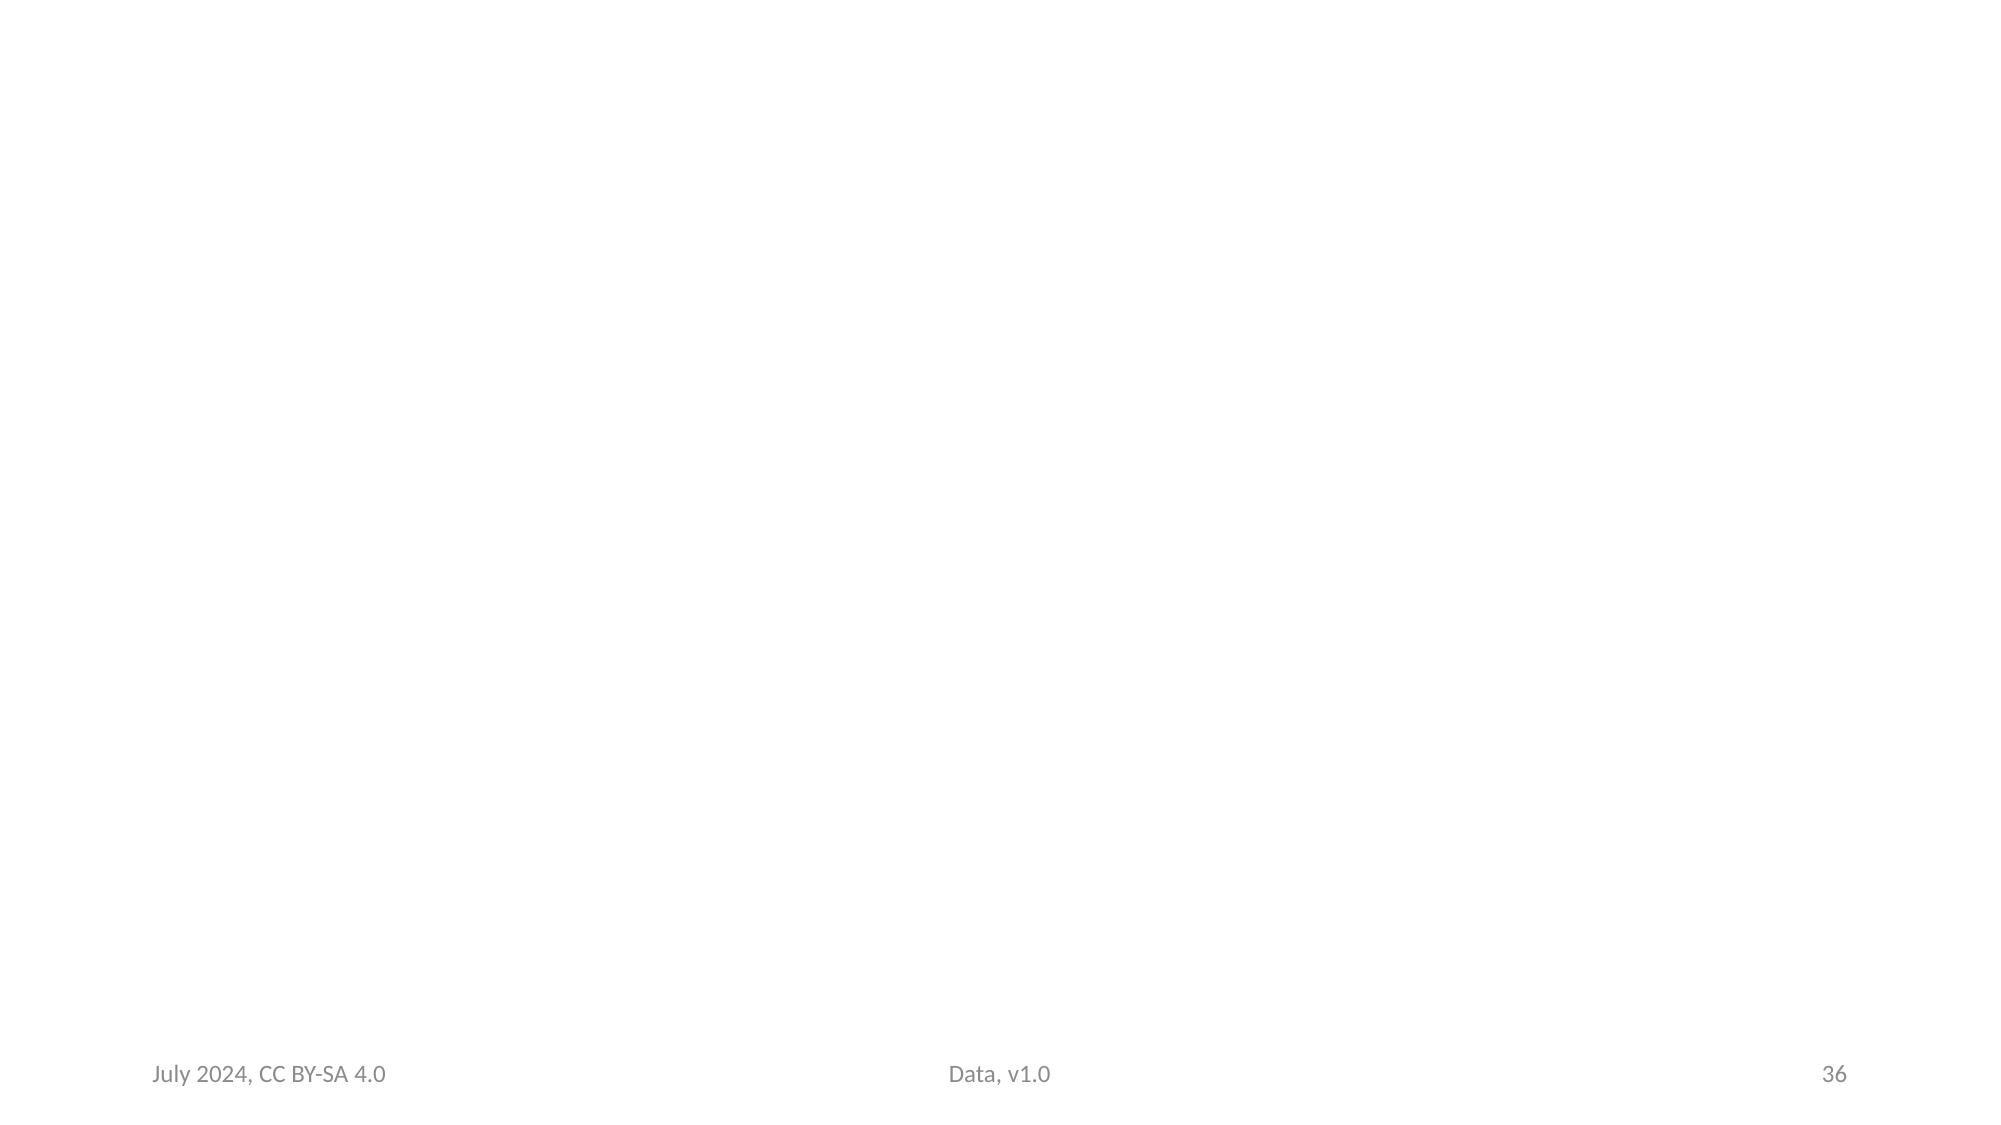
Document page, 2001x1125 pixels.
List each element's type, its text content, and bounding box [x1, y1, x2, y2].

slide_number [137, 1042, 588, 1103]
footer Data, v1.0 [662, 1042, 1338, 1103]
slide_number 36 [1412, 1042, 1863, 1103]
